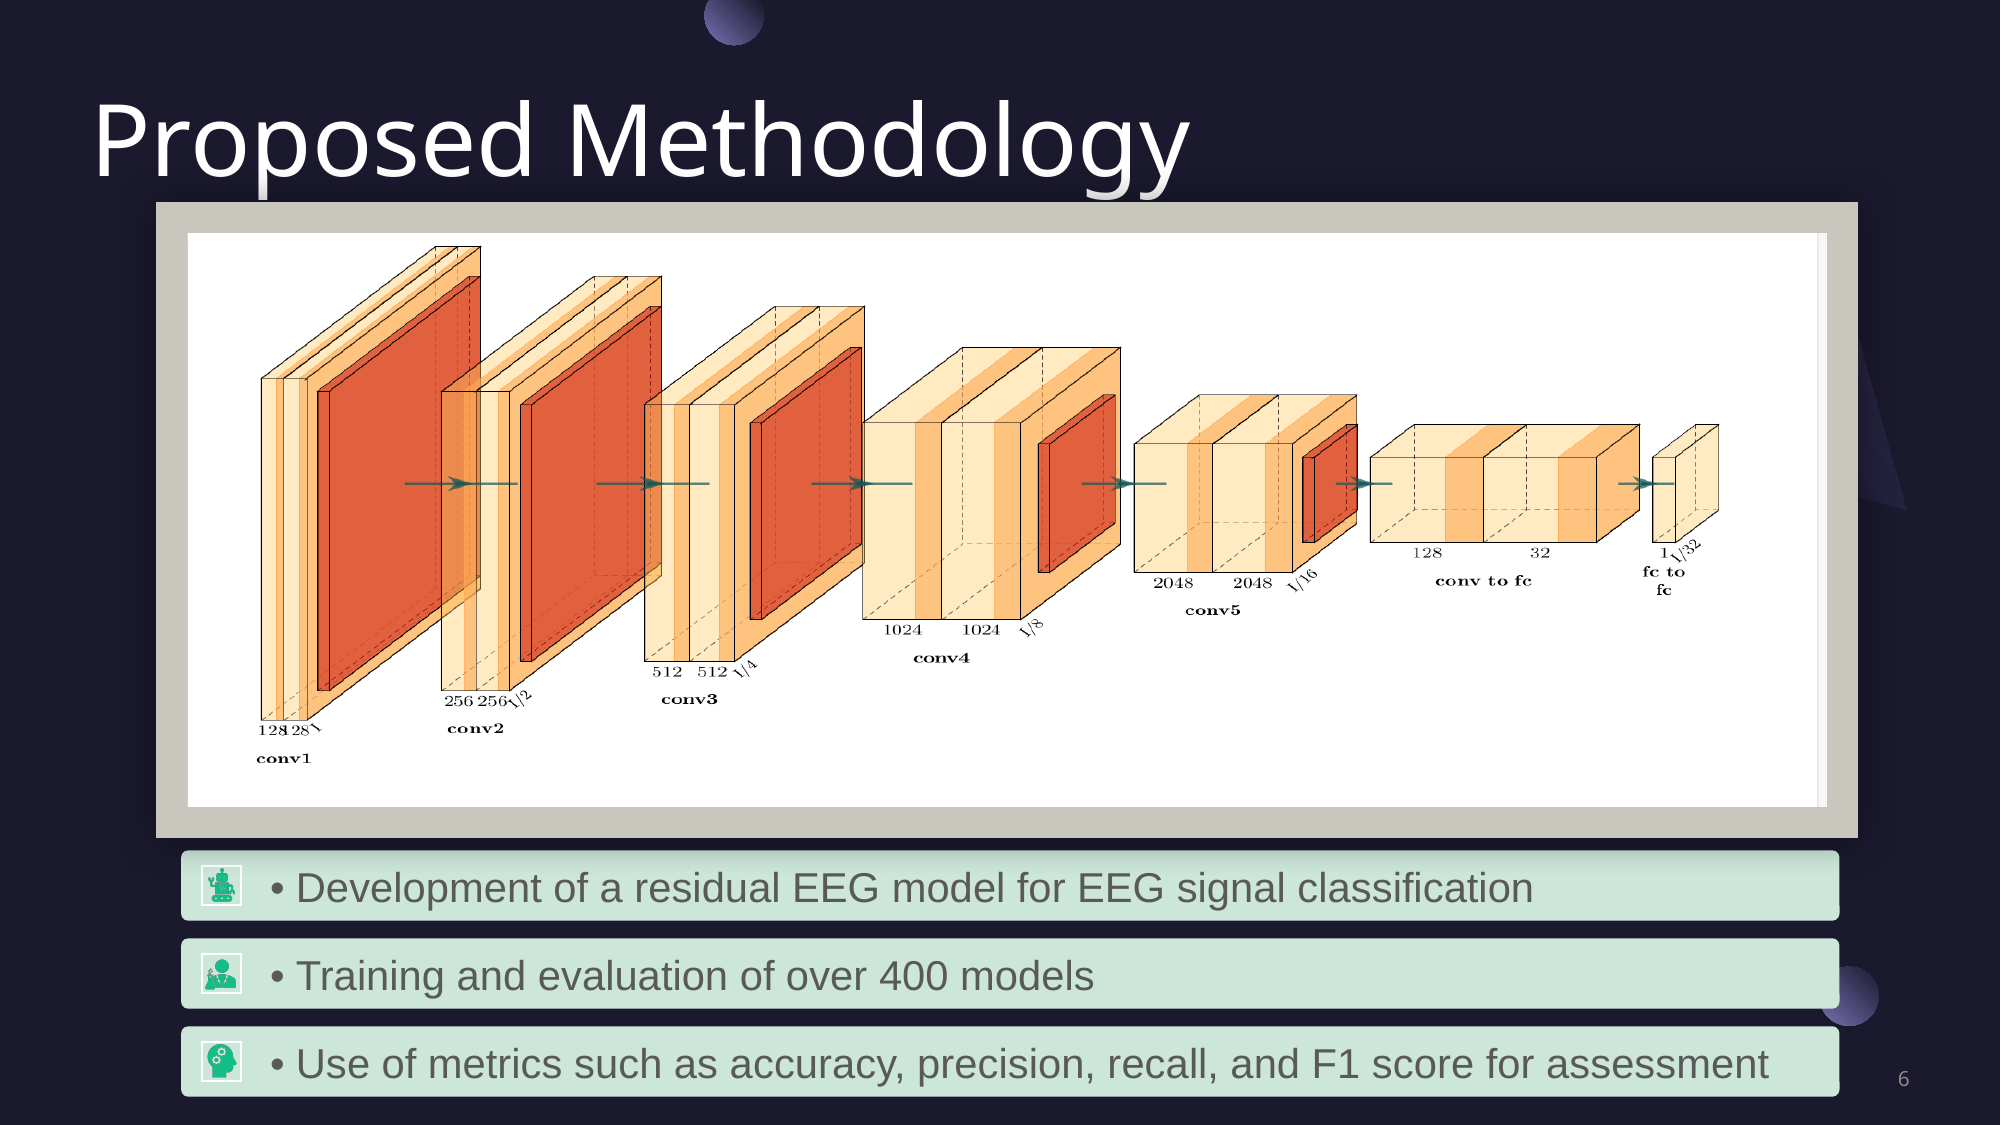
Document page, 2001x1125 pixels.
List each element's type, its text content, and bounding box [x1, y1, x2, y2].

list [181, 850, 1840, 1097]
text_box [703, 0, 765, 47]
picture [186, 232, 1827, 807]
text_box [1827, 332, 1922, 541]
title Proposed Methodology [90, 90, 1911, 309]
slide_number 6 [1840, 1067, 1910, 1093]
